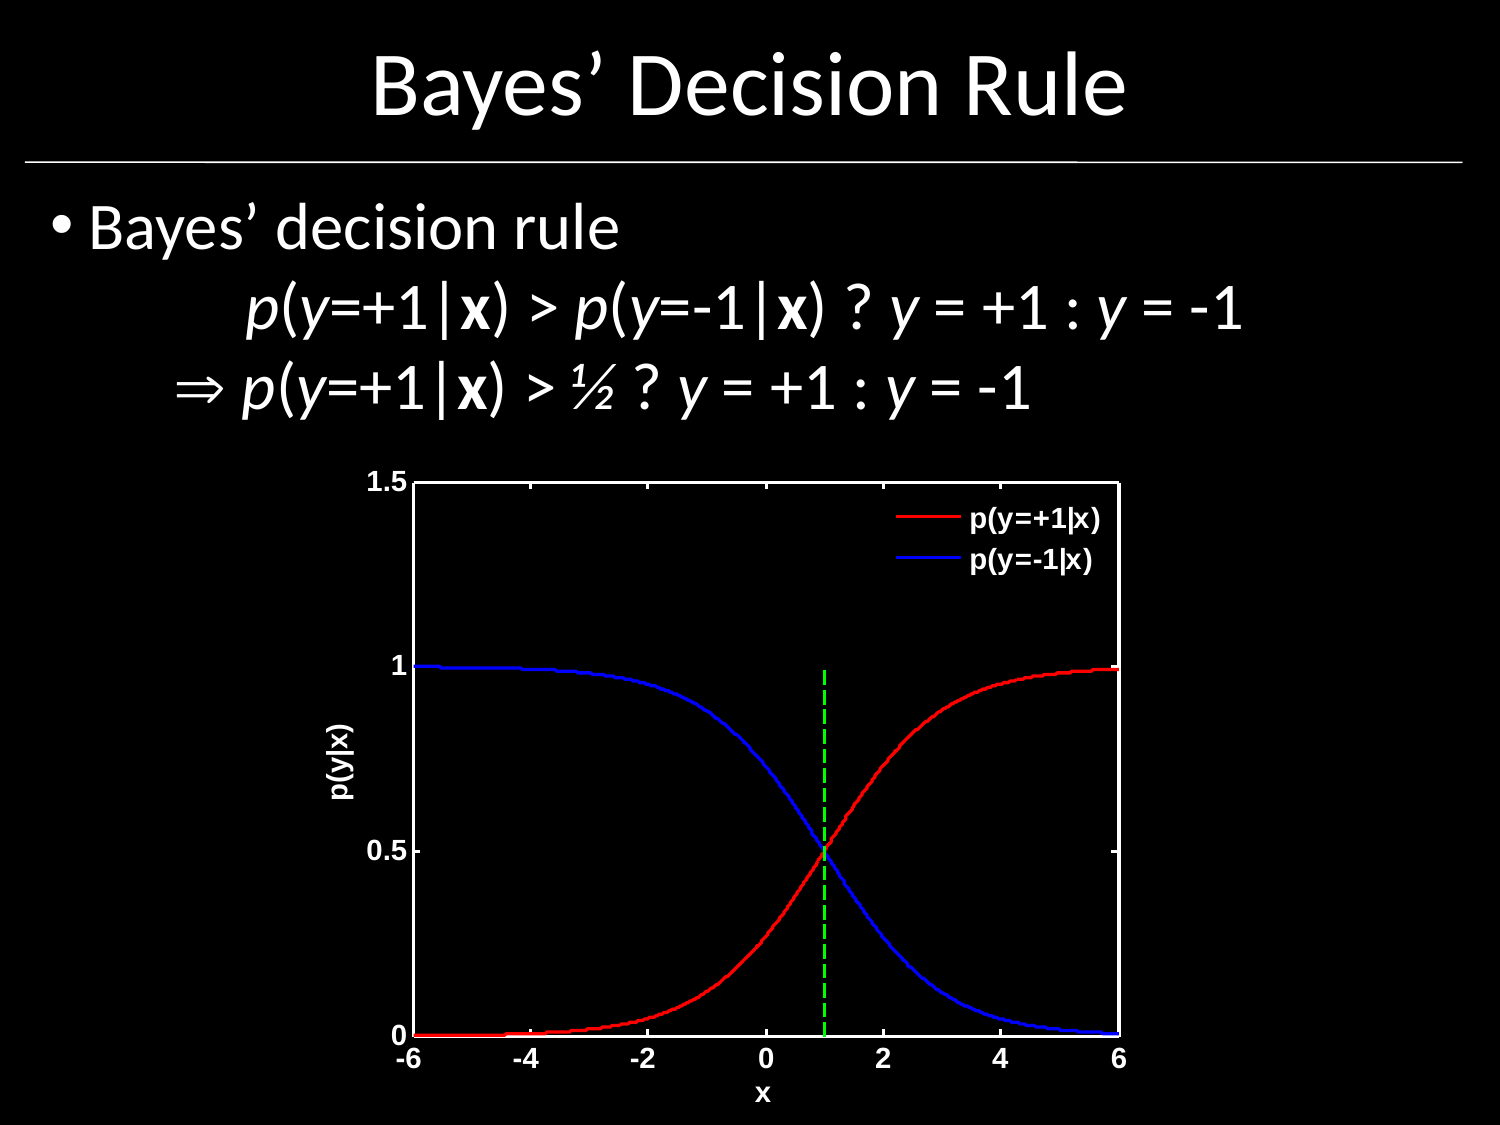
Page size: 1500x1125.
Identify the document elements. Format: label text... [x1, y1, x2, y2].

picture [294, 430, 1206, 1114]
text_box Bayes’ decision rule p(y=+1|x) > p(y=-1|x) ? y = +1 : y = -1  p(y=+1|x) > ½ ? y = +1 : y = -1 [35, 175, 1500, 1090]
title Bayes’ Decision Rule [0, 14, 1500, 144]
